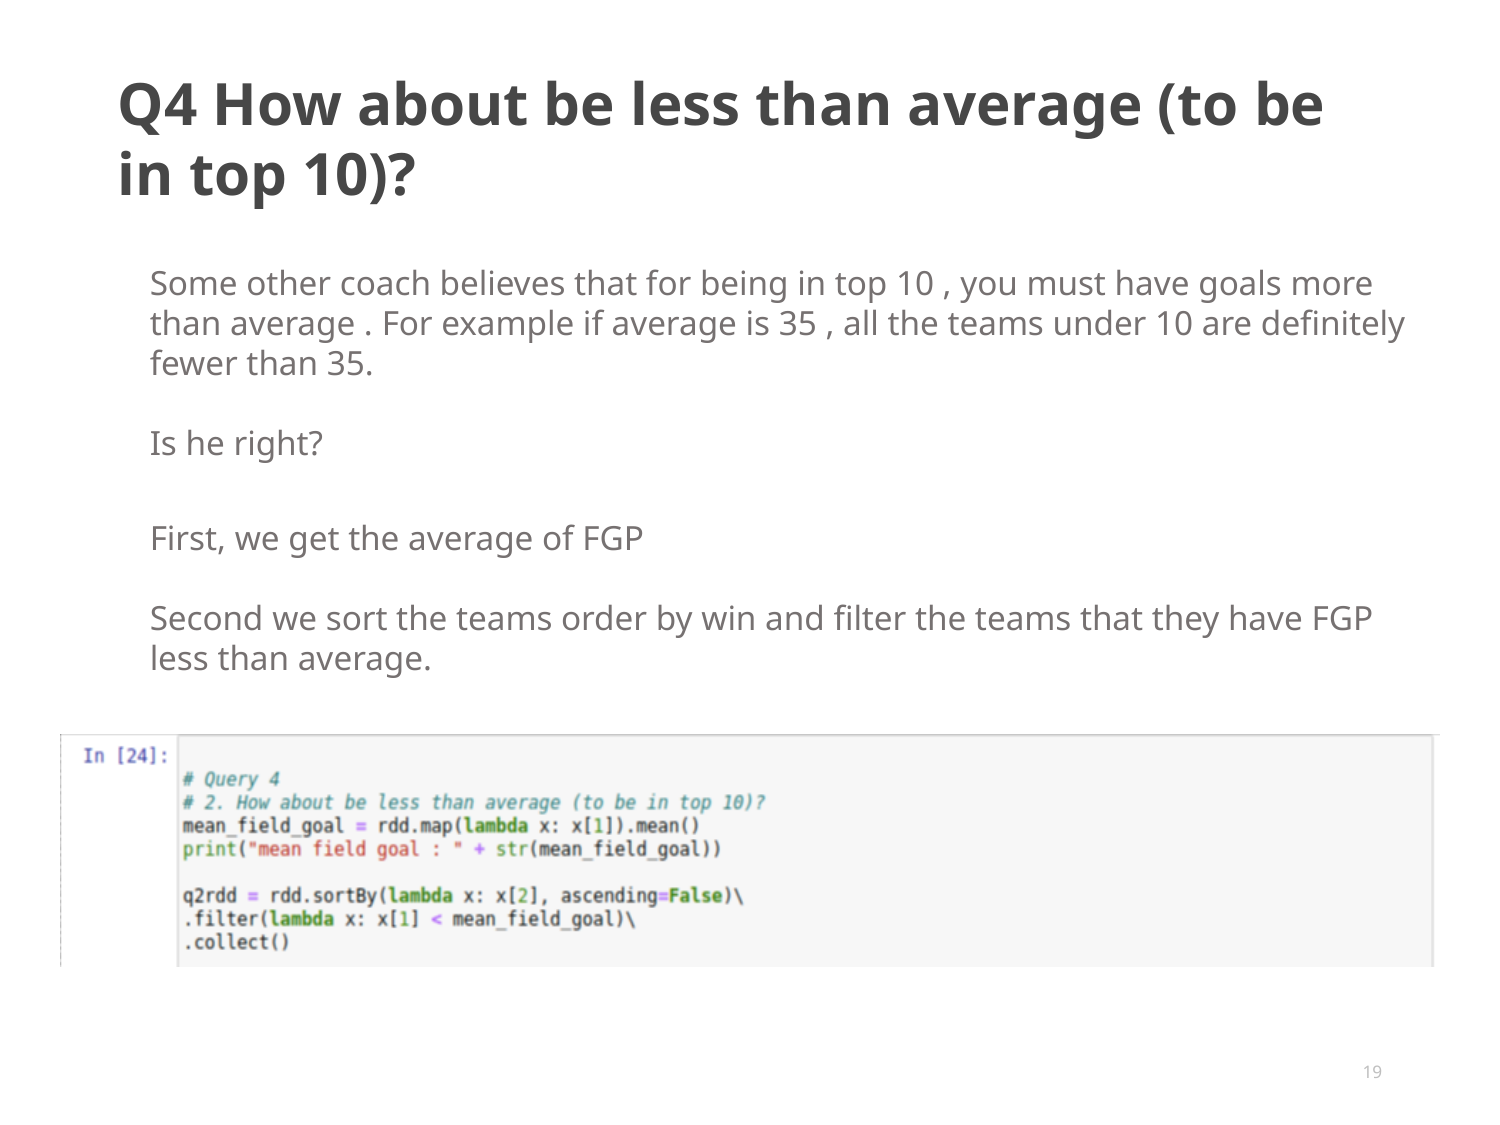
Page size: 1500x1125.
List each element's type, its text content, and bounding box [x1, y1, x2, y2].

text_box First, we get the average of FGP Second we sort the teams order by win and filter the teams that they have FGP less than average. [135, 509, 1410, 693]
text_box Some other coach believes that for being in top 10 , you must have goals more than average . For example if average is 35 , all the teams under 10 are definitely fewer than 35. Is he right? [135, 254, 1425, 480]
text_box Q4 How about be less than average (to be in top 10)? [103, 59, 1397, 222]
picture [59, 734, 1440, 967]
text_box 19 [1059, 1042, 1397, 1103]
